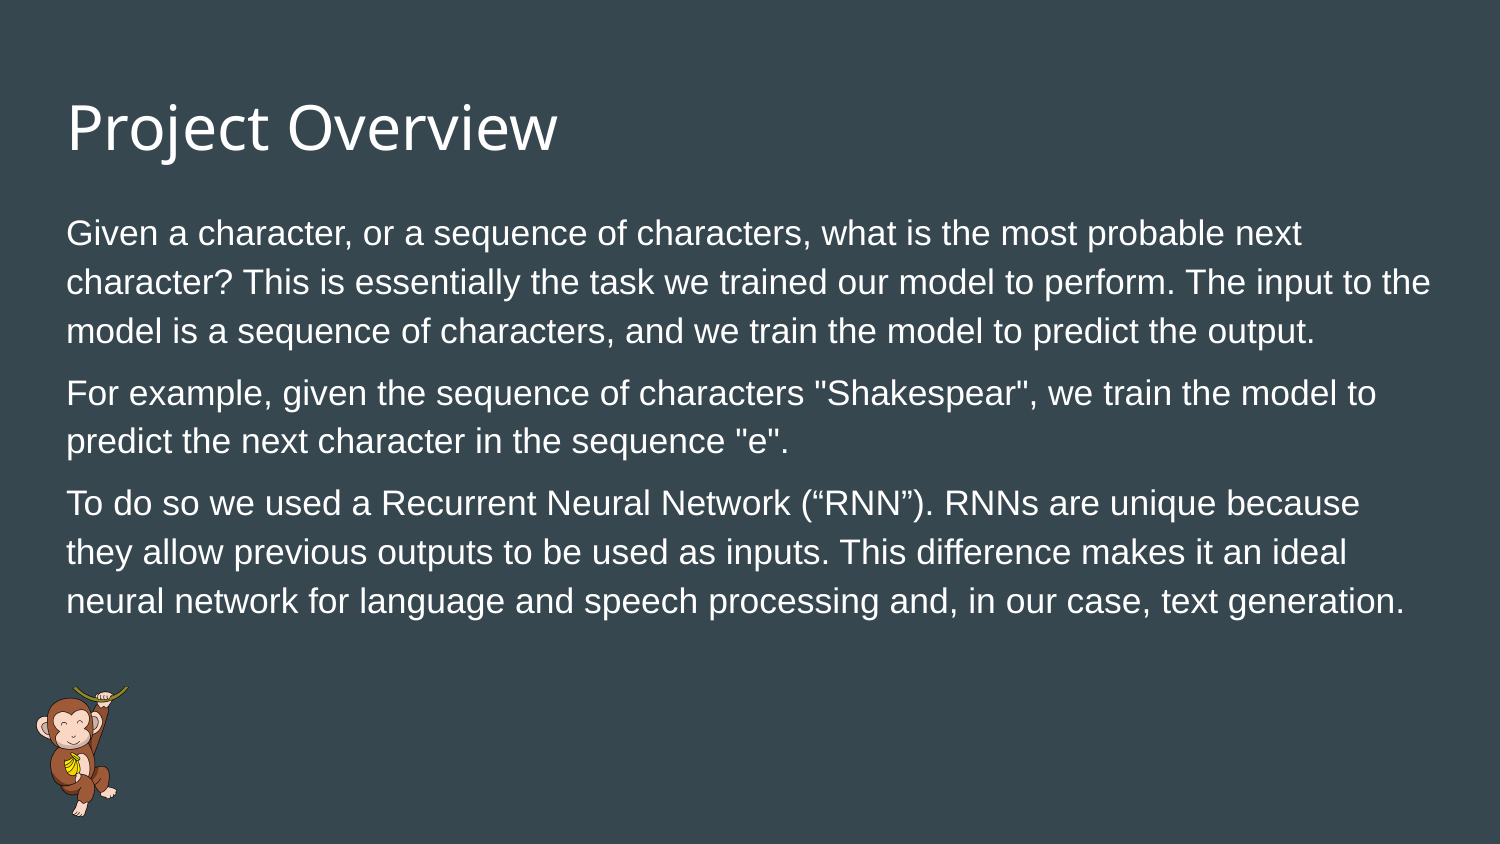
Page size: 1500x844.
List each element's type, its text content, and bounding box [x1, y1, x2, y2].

list Given a character, or a sequence of characters, what is the most probable next character? This is essentially the task we trained our model to perform. The input to the model is a sequence of characters, and we train the model to predict the output. For example, given the sequence of characters "Shakespear", we train the model to predict the next character in the sequence "e". To do so we used a Recurrent Neural Network (“RNN”). RNNs are unique because they allow previous outputs to be used as inputs. This difference makes it an ideal neural network for language and speech processing and, in our case, text generation. [51, 189, 1449, 750]
title Project Overview [51, 72, 1449, 167]
picture [36, 685, 130, 817]
